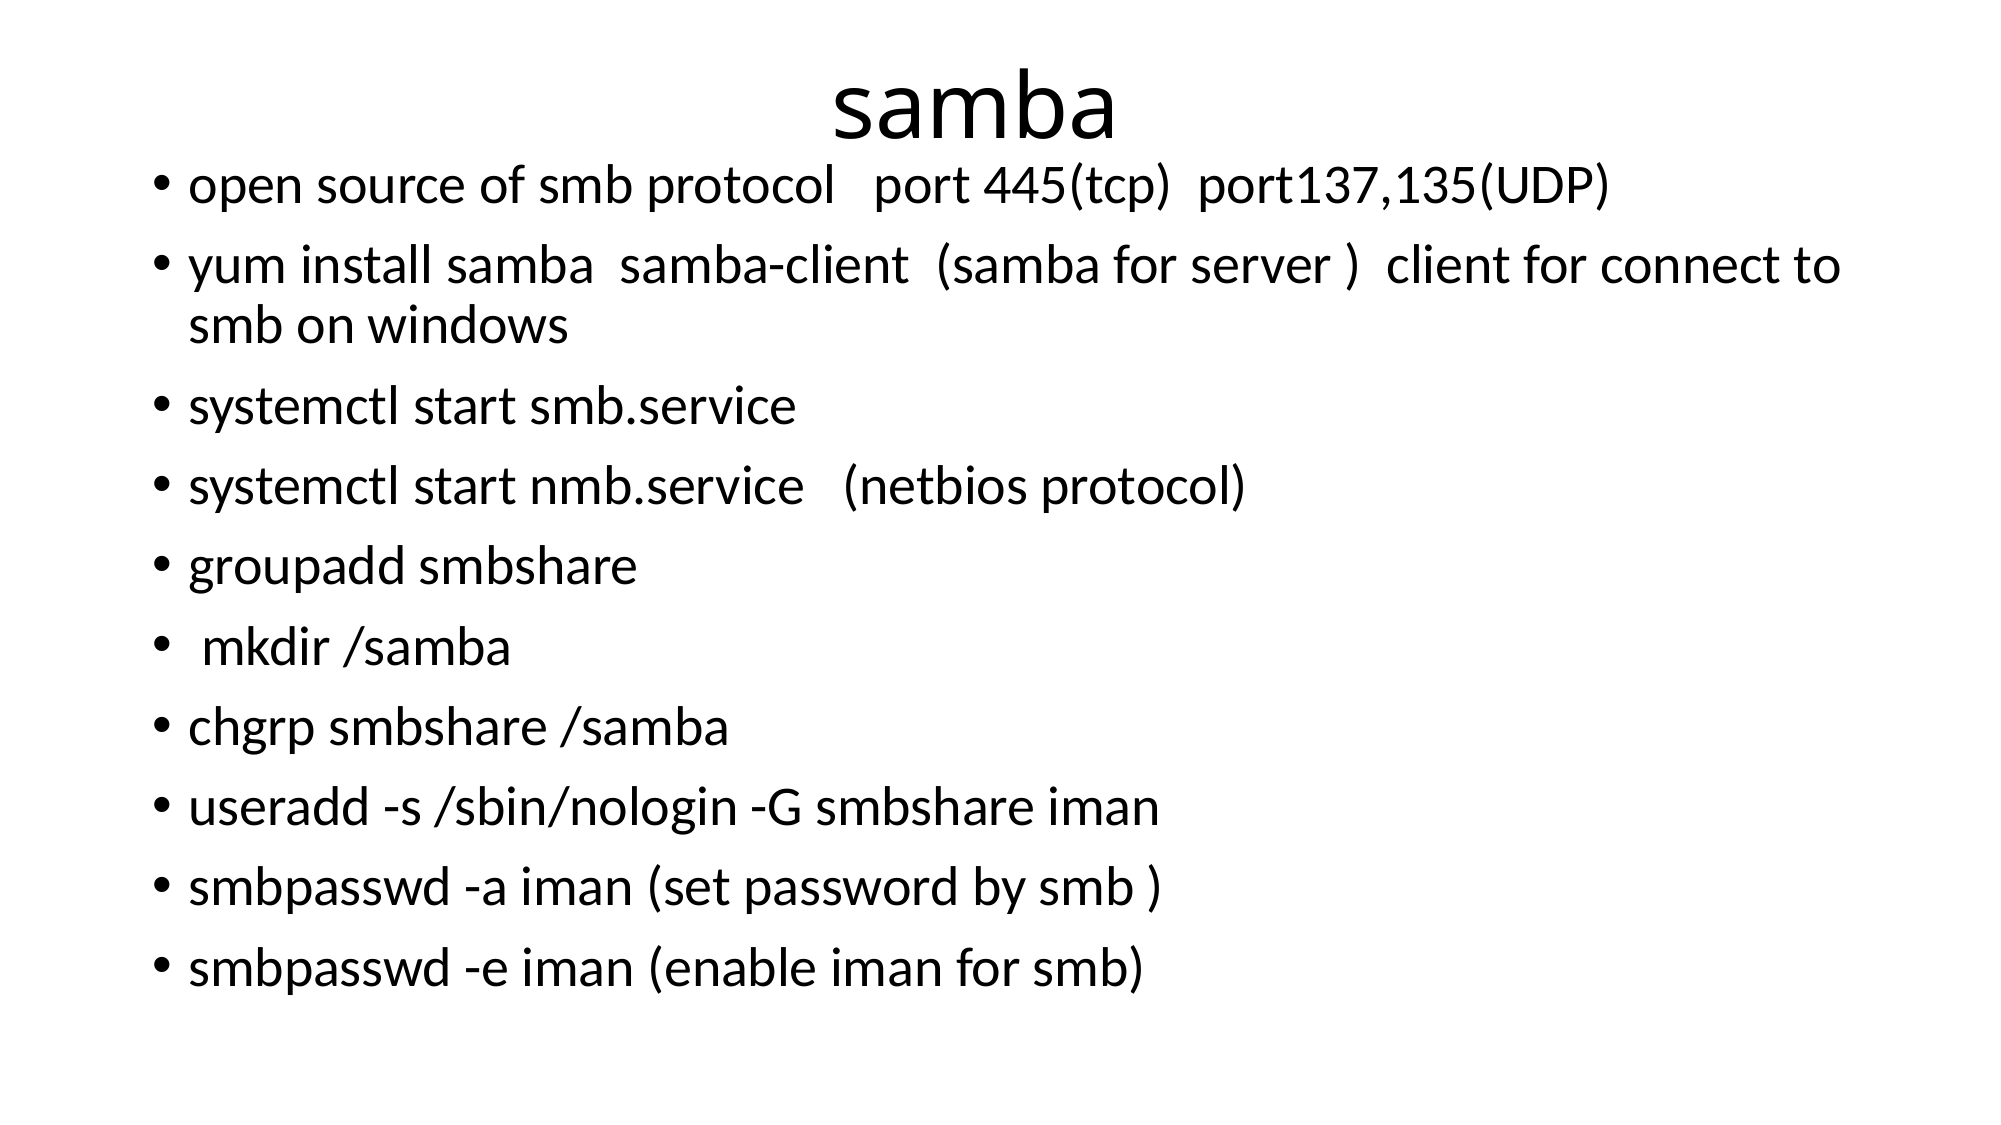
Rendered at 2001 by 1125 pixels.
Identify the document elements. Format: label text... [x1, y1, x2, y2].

title samba [113, 0, 1839, 218]
list open source of smb protocol port 445(tcp) port137,135(UDP) yum install samba samba-client (samba for server ) client for connect to smb on windows systemctl start smb.service systemctl start nmb.service (netbios protocol) groupadd smbshare mkdir /samba chgrp smbshare /samba useradd -s /sbin/nologin -G smbshare iman smbpasswd -a iman (set password by smb ) smbpasswd -e iman (enable iman for smb) [137, 147, 1863, 1014]
